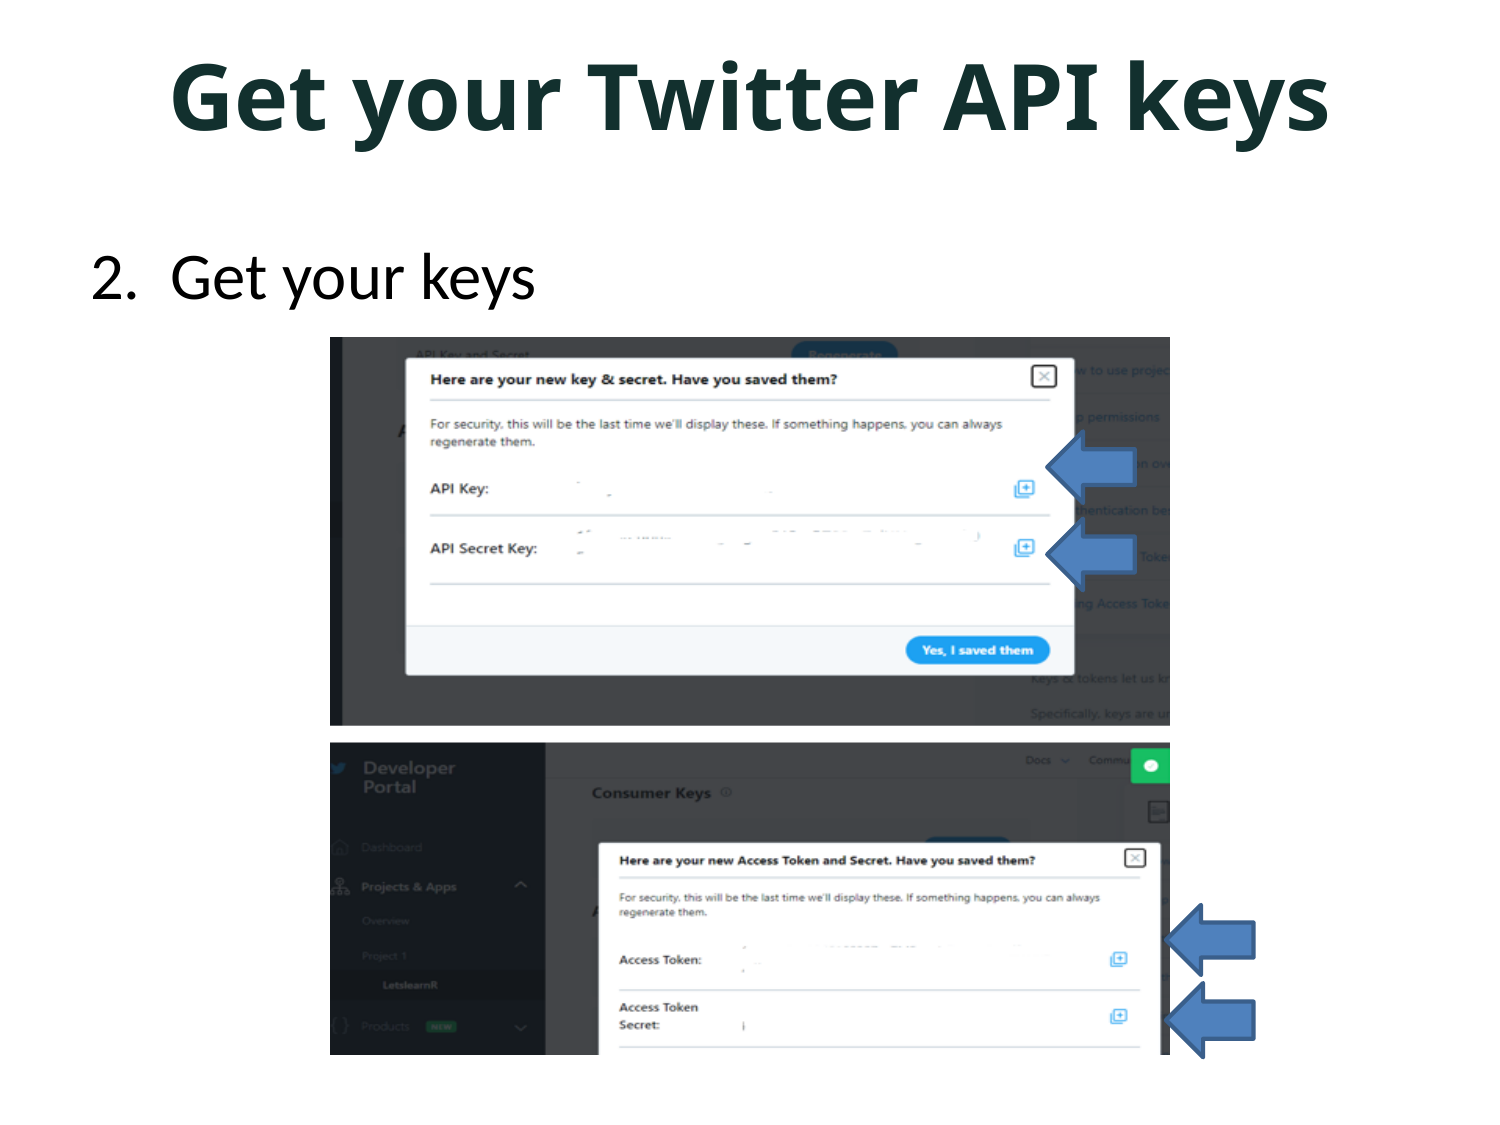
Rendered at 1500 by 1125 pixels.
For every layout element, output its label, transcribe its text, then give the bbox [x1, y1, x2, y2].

list 2. Get your keys [74, 224, 1426, 968]
text_box [1175, 981, 1256, 1060]
title Get your Twitter API keys [74, 0, 1426, 188]
text_box [1175, 902, 1256, 977]
picture [330, 337, 1170, 1055]
